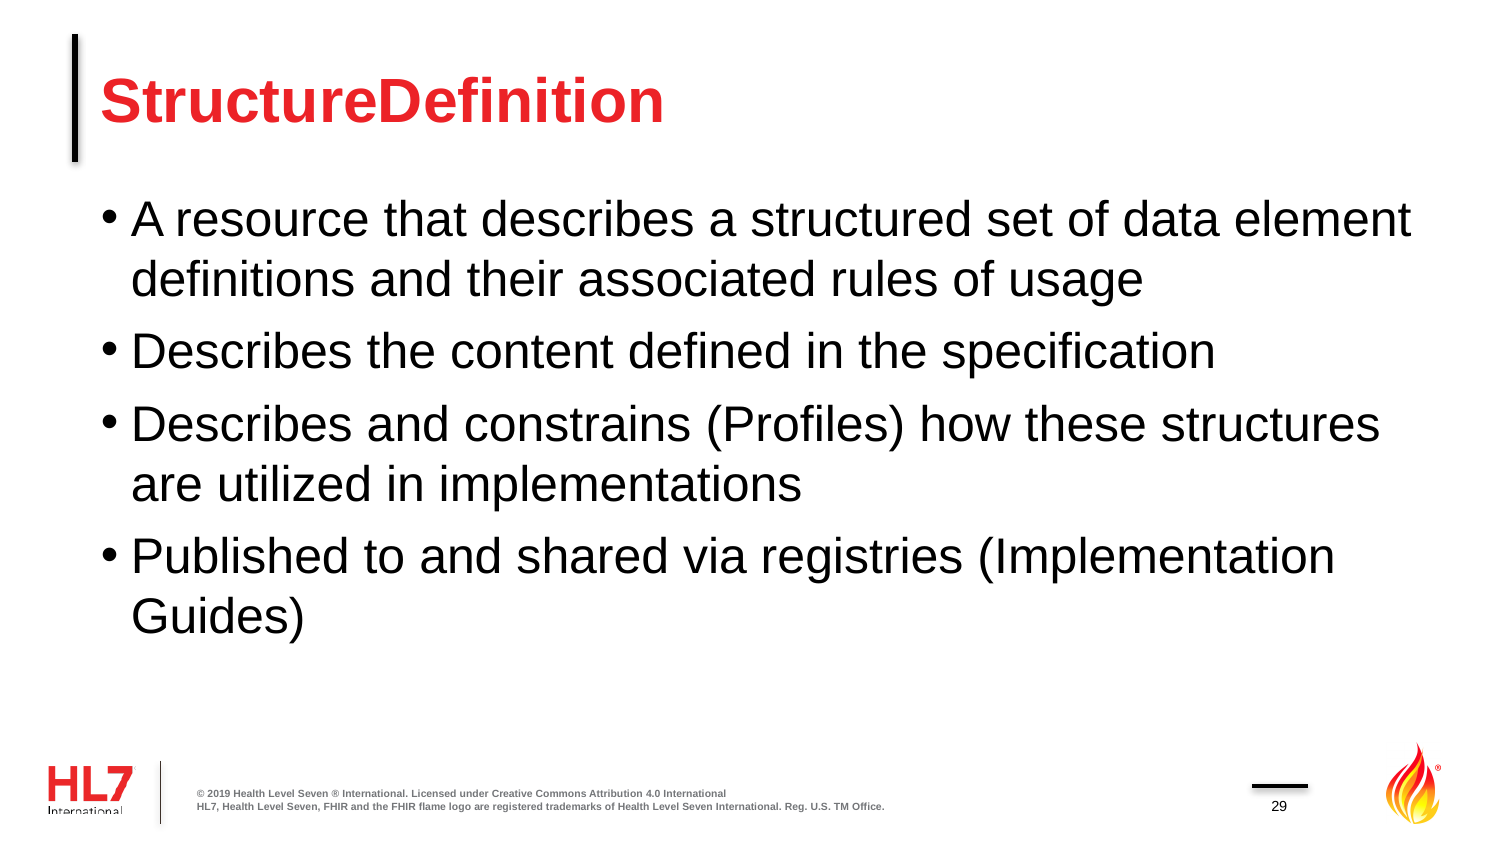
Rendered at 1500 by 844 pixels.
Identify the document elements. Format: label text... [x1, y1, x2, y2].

footer © 2019 Health Level Seven ® International. Licensed under Creative Commons Attribution 4.0 International HL7, Health Level Seven, FHIR and the FHIR flame logo are registered trademarks of Health Level Seven International. Reg. U.S. TM Office. [196, 786, 941, 813]
list A resource that describes a structured set of data element definitions and their associated rules of usage Describes the content defined in the specification Describes and constrains (Profiles) how these structures are utilized in implementations Published to and shared via registries (Implementation Guides) [100, 186, 1451, 740]
title StructureDefinition [100, 33, 1451, 163]
picture [1386, 742, 1441, 824]
slide_number 29 [1257, 788, 1302, 815]
